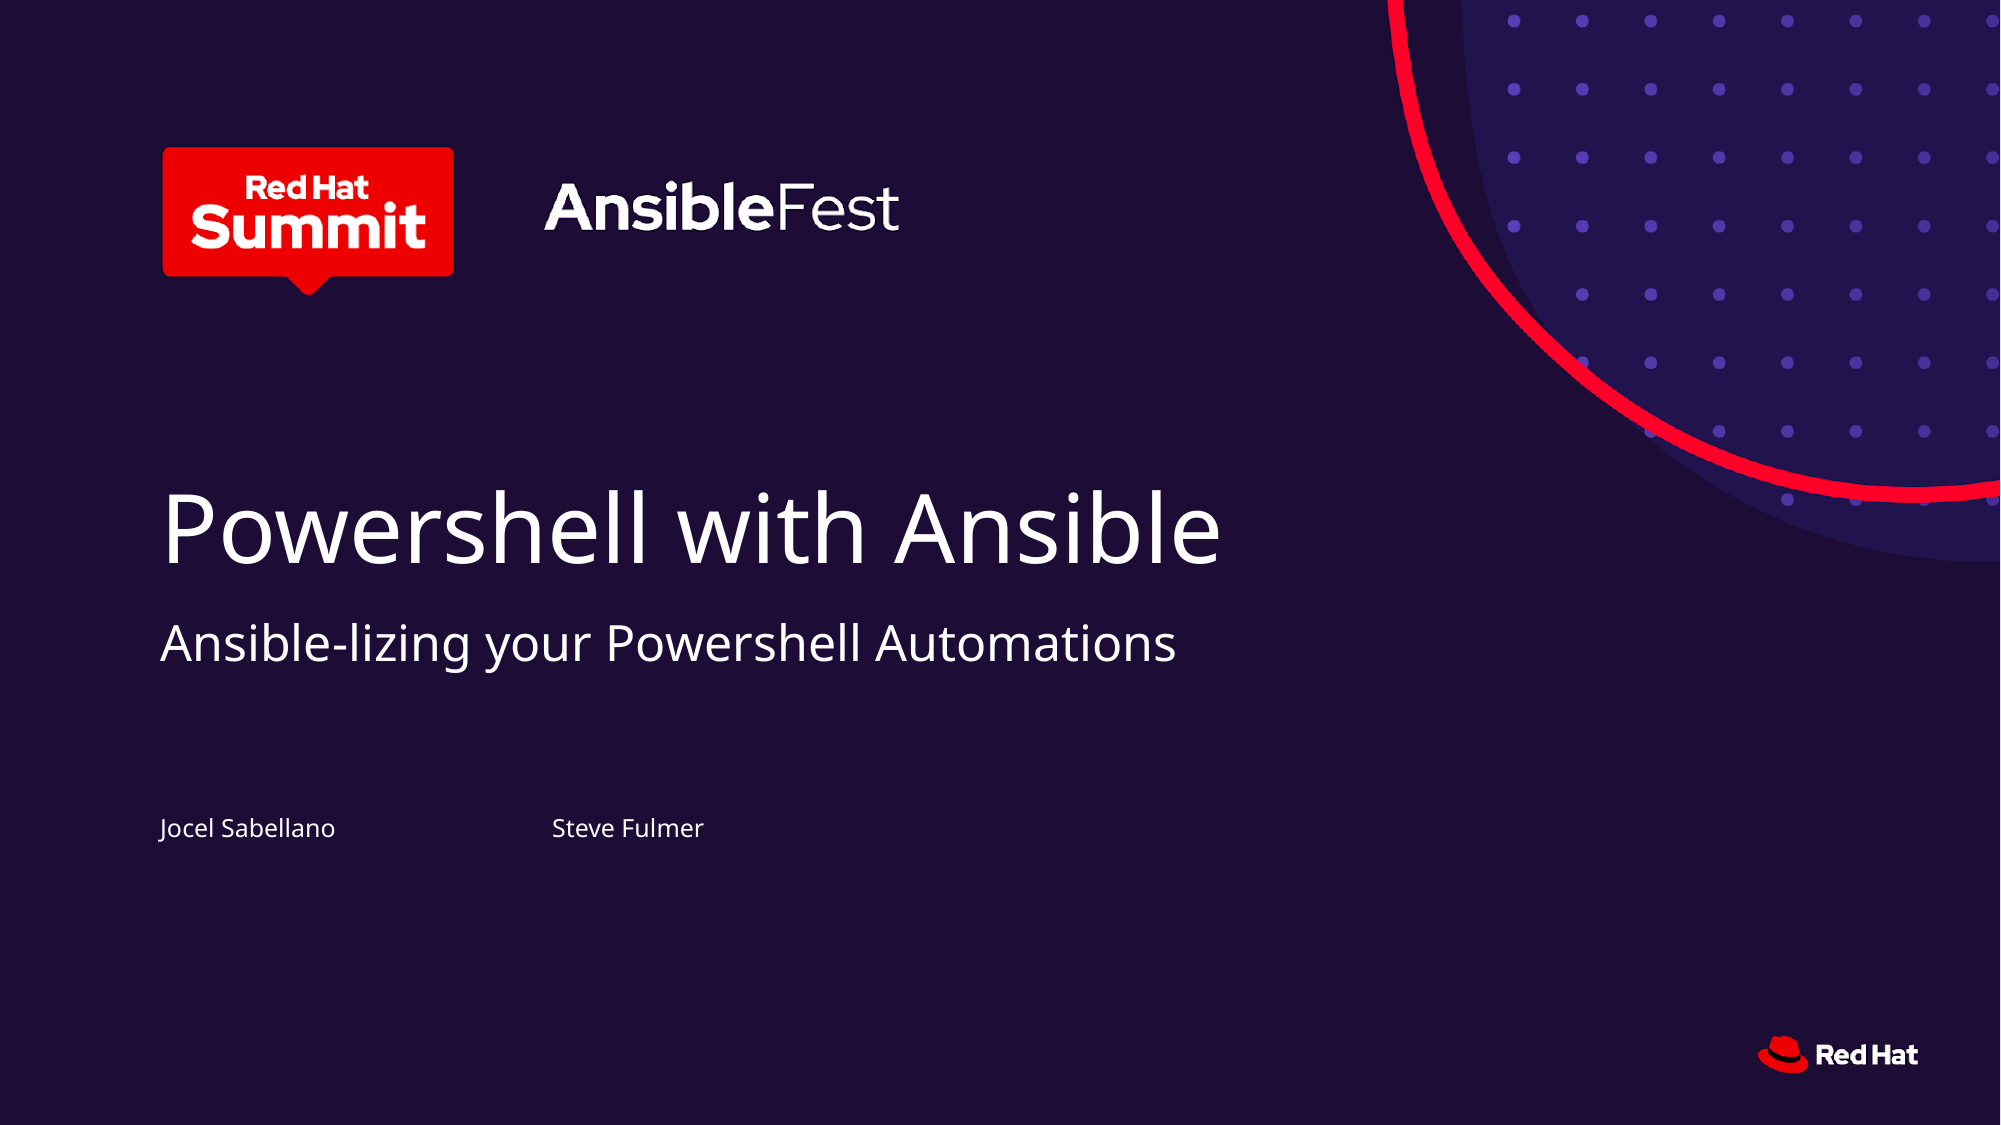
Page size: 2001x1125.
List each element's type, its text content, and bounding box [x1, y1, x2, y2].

subtitle Ansible-lizing your Powershell Automations [160, 611, 1396, 762]
subtitle Steve Fulmer [551, 802, 887, 902]
picture [0, 0, 2001, 1125]
title Powershell with Ansible [160, 421, 1396, 583]
subtitle Jocel Sabellano [160, 802, 495, 902]
